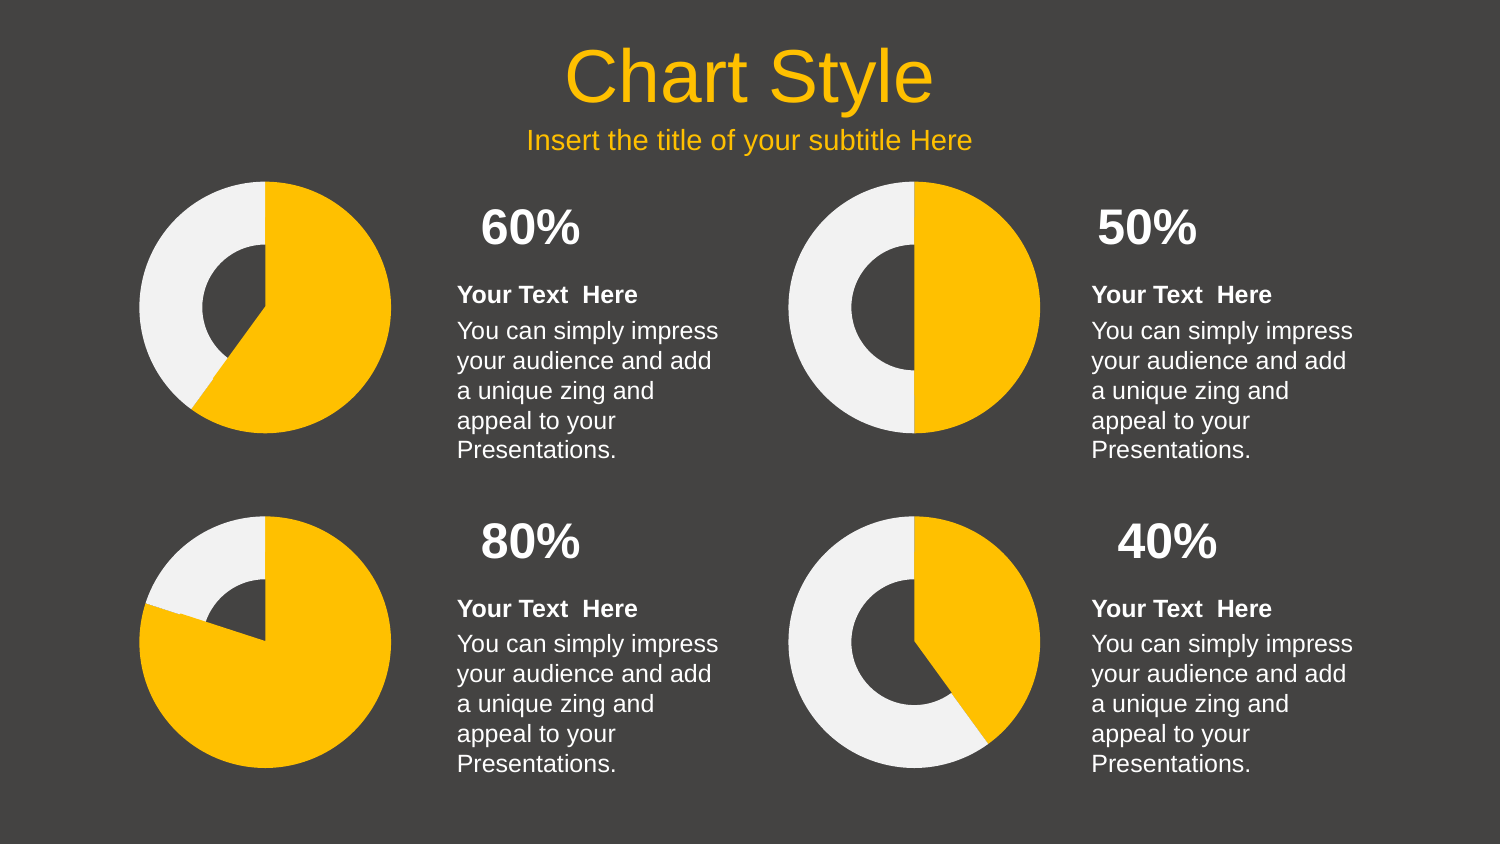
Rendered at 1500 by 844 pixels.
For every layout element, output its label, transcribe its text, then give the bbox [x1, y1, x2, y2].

text_box 40% [1090, 501, 1245, 576]
chart [788, 181, 1041, 443]
list Insert the title of your subtitle Here [0, 114, 1500, 162]
text_box 60% [453, 186, 608, 262]
chart [139, 516, 392, 834]
chart [788, 516, 1041, 778]
list Chart Style [0, 25, 1500, 114]
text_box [1076, 584, 1373, 788]
chart [139, 181, 392, 443]
text_box 50% [1070, 186, 1225, 262]
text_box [441, 584, 738, 788]
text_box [441, 270, 738, 474]
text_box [1076, 270, 1373, 474]
text_box 80% [453, 501, 608, 576]
